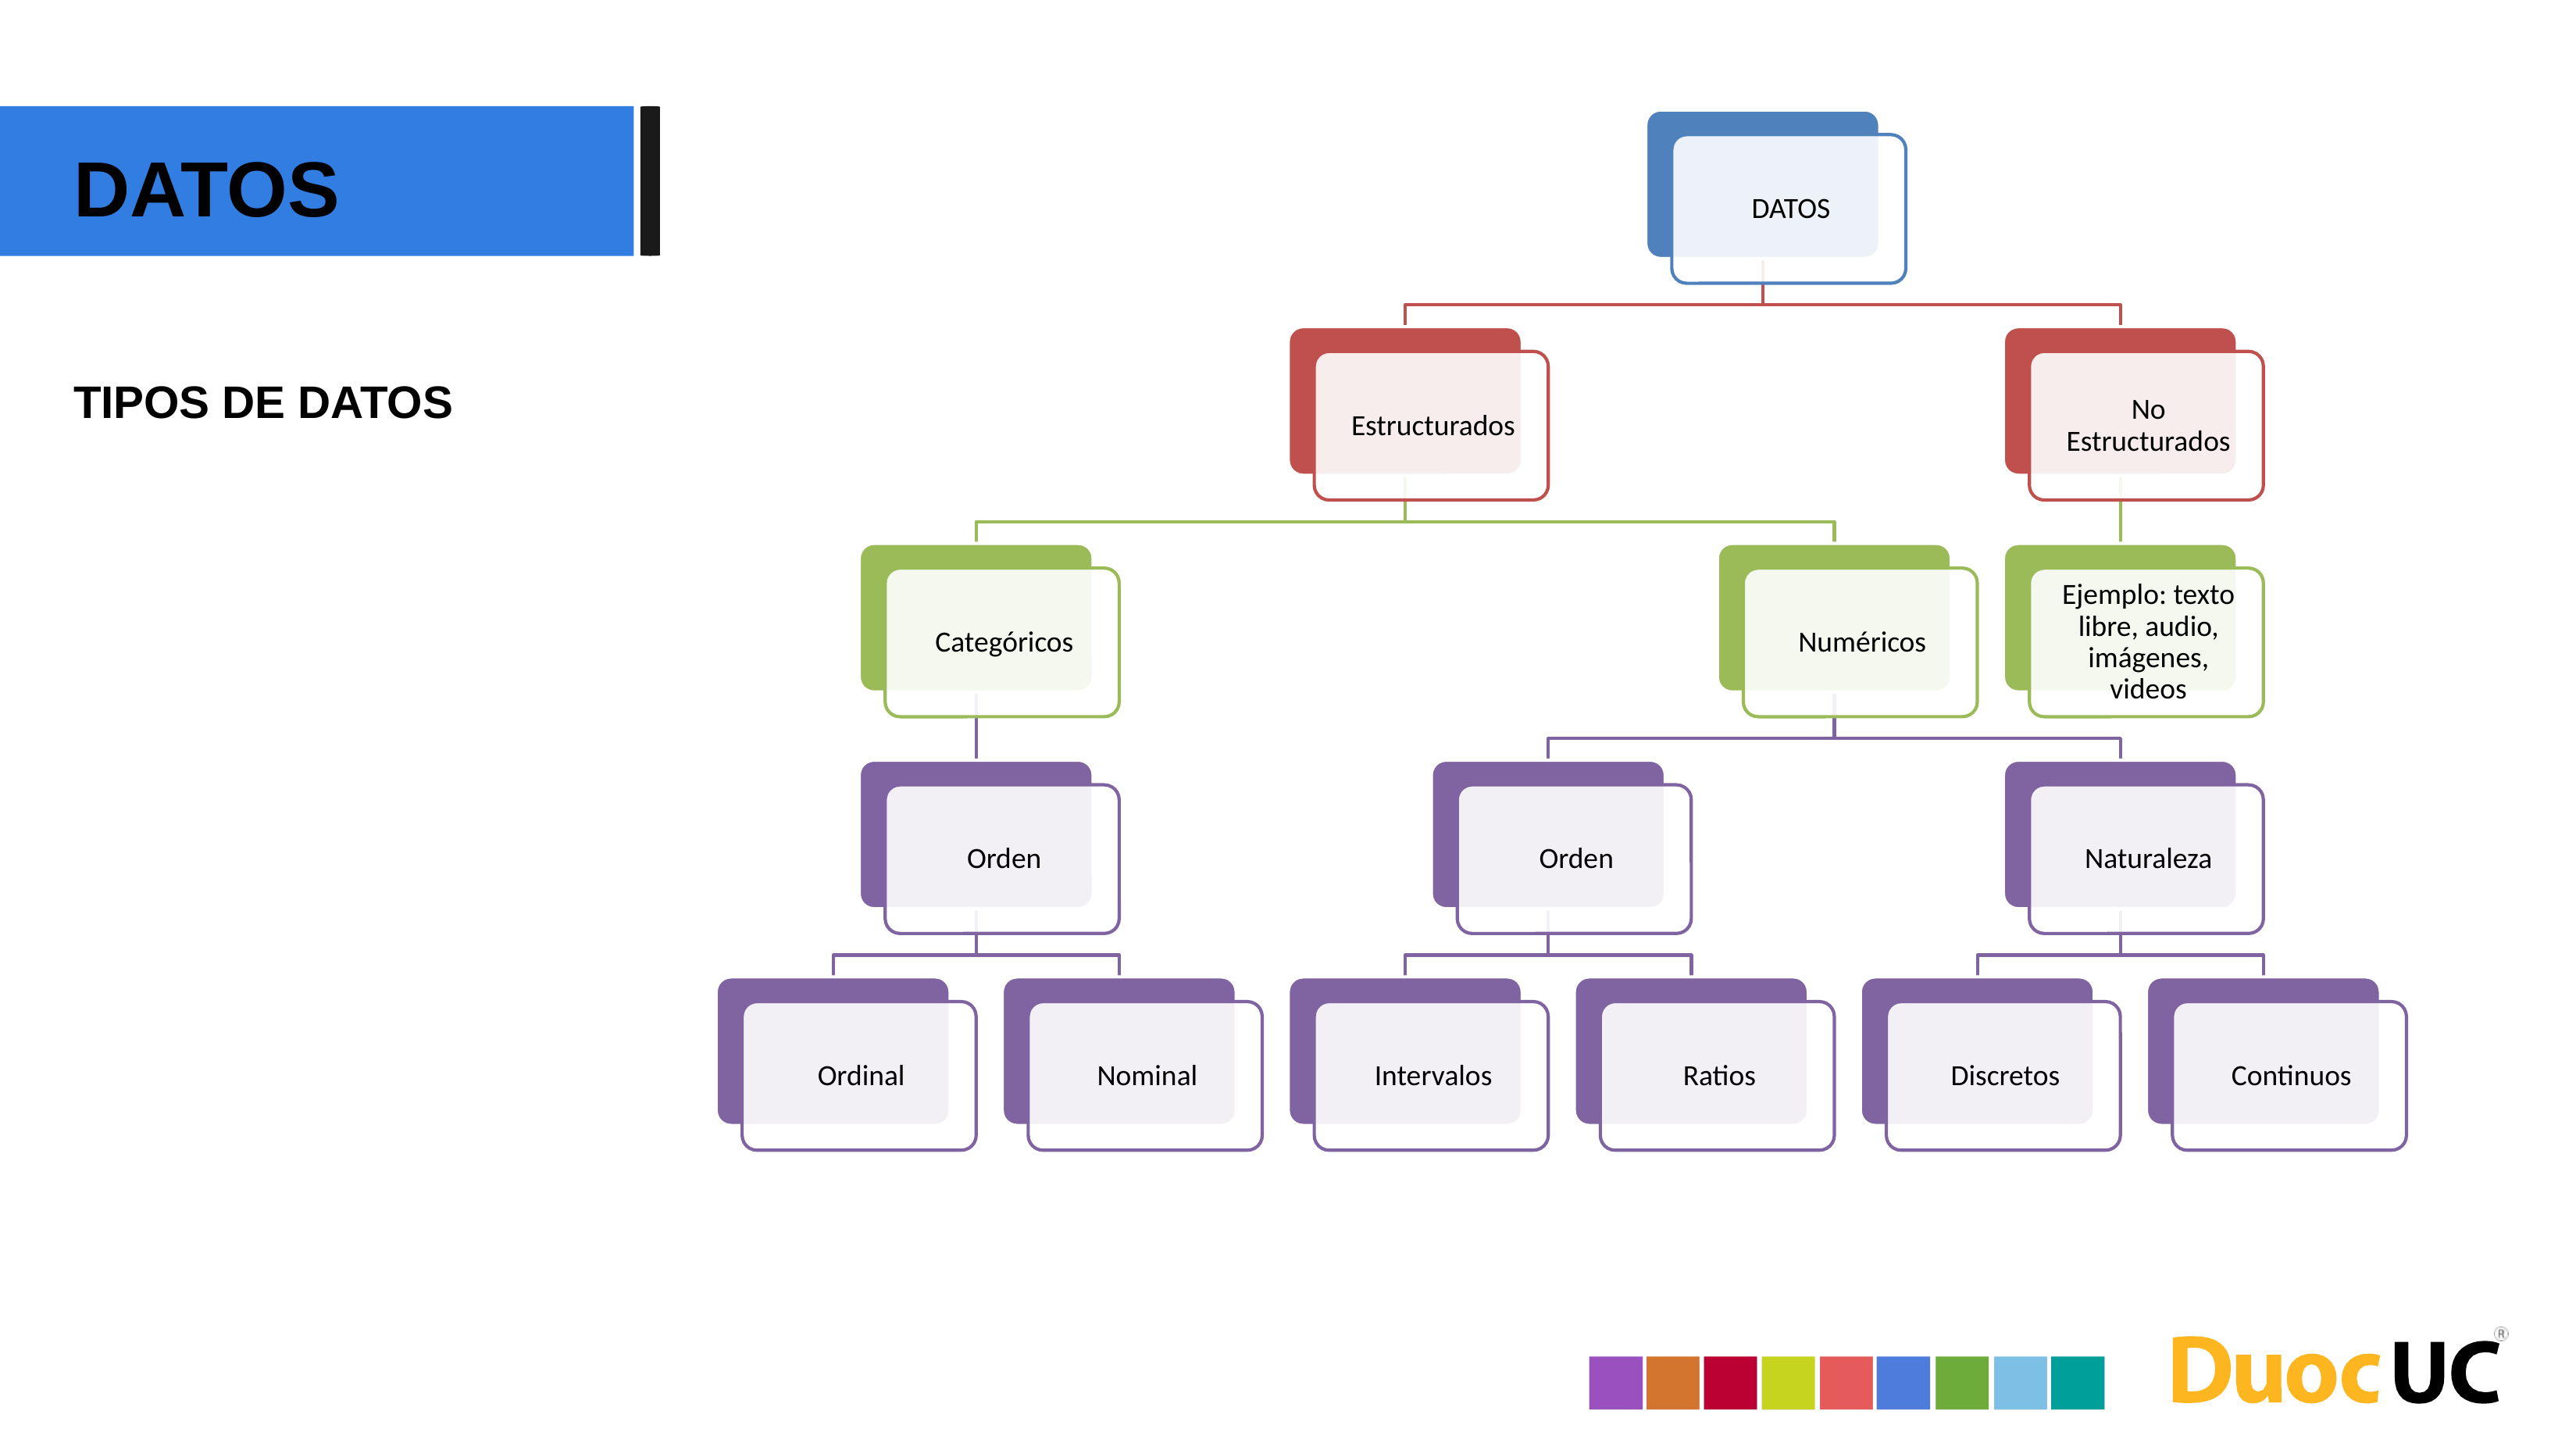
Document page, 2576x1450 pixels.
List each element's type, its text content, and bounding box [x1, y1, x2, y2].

list TIPOS DE DATOS [73, 373, 630, 1202]
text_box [712, 109, 2411, 1152]
picture [1579, 1327, 2121, 1434]
picture [2494, 1327, 2509, 1341]
list DATOS [73, 138, 630, 234]
